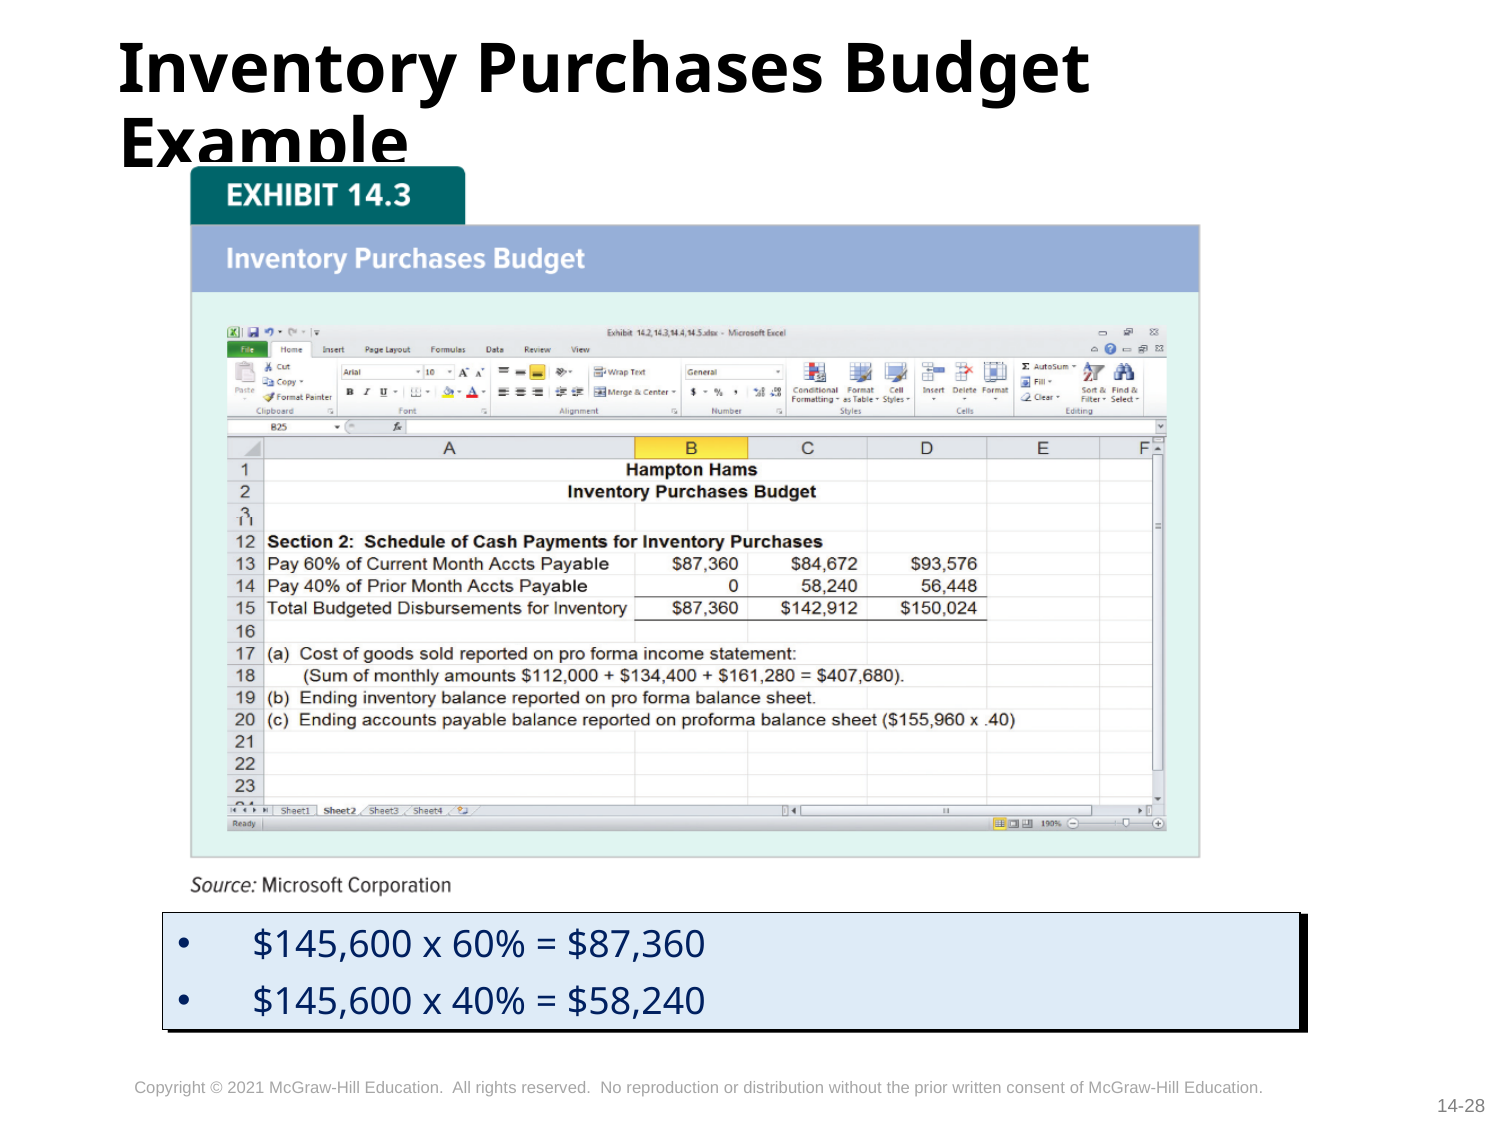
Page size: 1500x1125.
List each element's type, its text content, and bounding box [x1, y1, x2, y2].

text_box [181, 162, 1213, 900]
text_box $145,600 x 60% = $87,360 $145,600 x 40% = $58,240 [162, 912, 1300, 1030]
title Inventory Purchases Budget Example [103, 12, 1397, 203]
